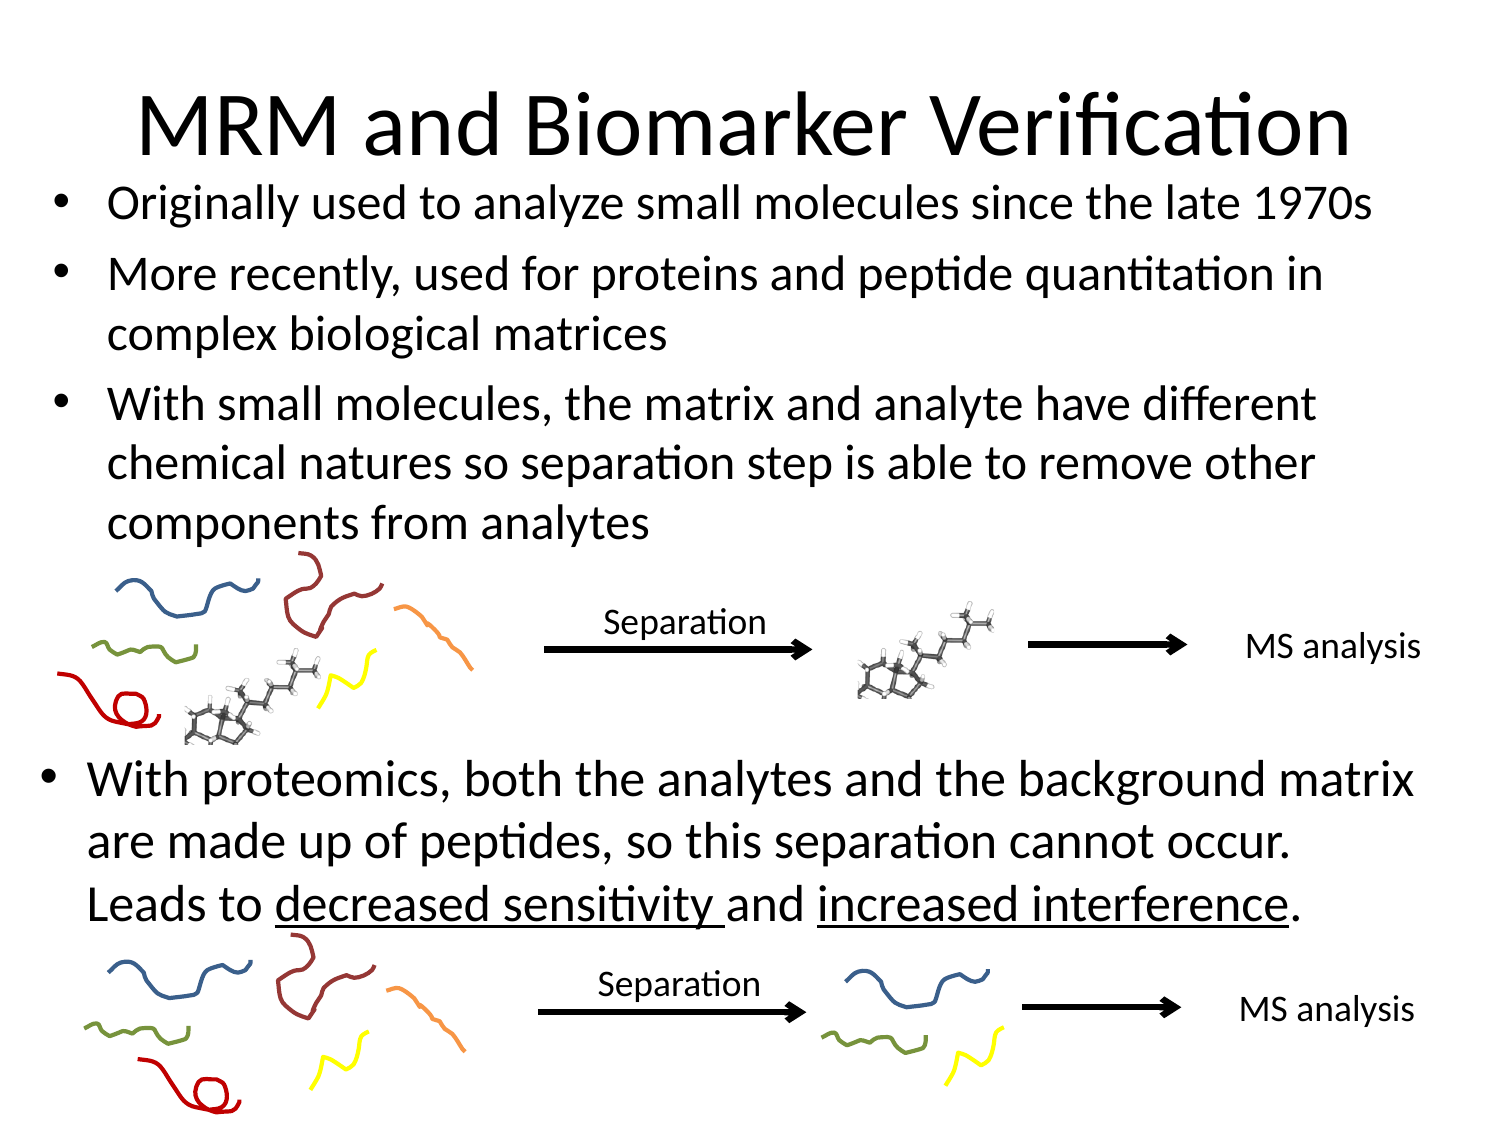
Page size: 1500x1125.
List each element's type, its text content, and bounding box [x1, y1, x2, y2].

text_box [820, 1030, 928, 1055]
text_box Separation [582, 952, 777, 1011]
text_box MS analysis [1230, 614, 1437, 674]
text_box MS analysis [1223, 976, 1431, 1037]
text_box With proteomics, both the analytes and the background matrix are made up of peptides, so this separation cannot occur. Leads to decreased sensitivity and increased interference. [24, 736, 1438, 939]
text_box [114, 578, 261, 619]
text_box [83, 1021, 191, 1046]
picture [857, 601, 995, 699]
text_box [943, 1025, 1005, 1087]
text_box [326, 647, 378, 701]
text_box [308, 1029, 370, 1092]
text_box [844, 968, 990, 1010]
text_box [283, 550, 385, 639]
text_box [385, 985, 467, 1054]
title MRM and Biomarker Verification [69, 24, 1420, 162]
text_box [90, 639, 199, 665]
text_box [275, 932, 377, 1021]
text_box Separation [588, 589, 783, 648]
text_box [393, 604, 475, 672]
text_box Originally used to analyze small molecules since the late 1970s More recently, used for proteins and peptide quantitation in complex biological matrices With small molecules, the matrix and analyte have different chemical natures so separation step is able to remove other components from analytes [37, 162, 1438, 563]
text_box [56, 671, 162, 729]
text_box [137, 1056, 242, 1115]
picture [184, 648, 322, 746]
text_box [106, 959, 253, 1001]
